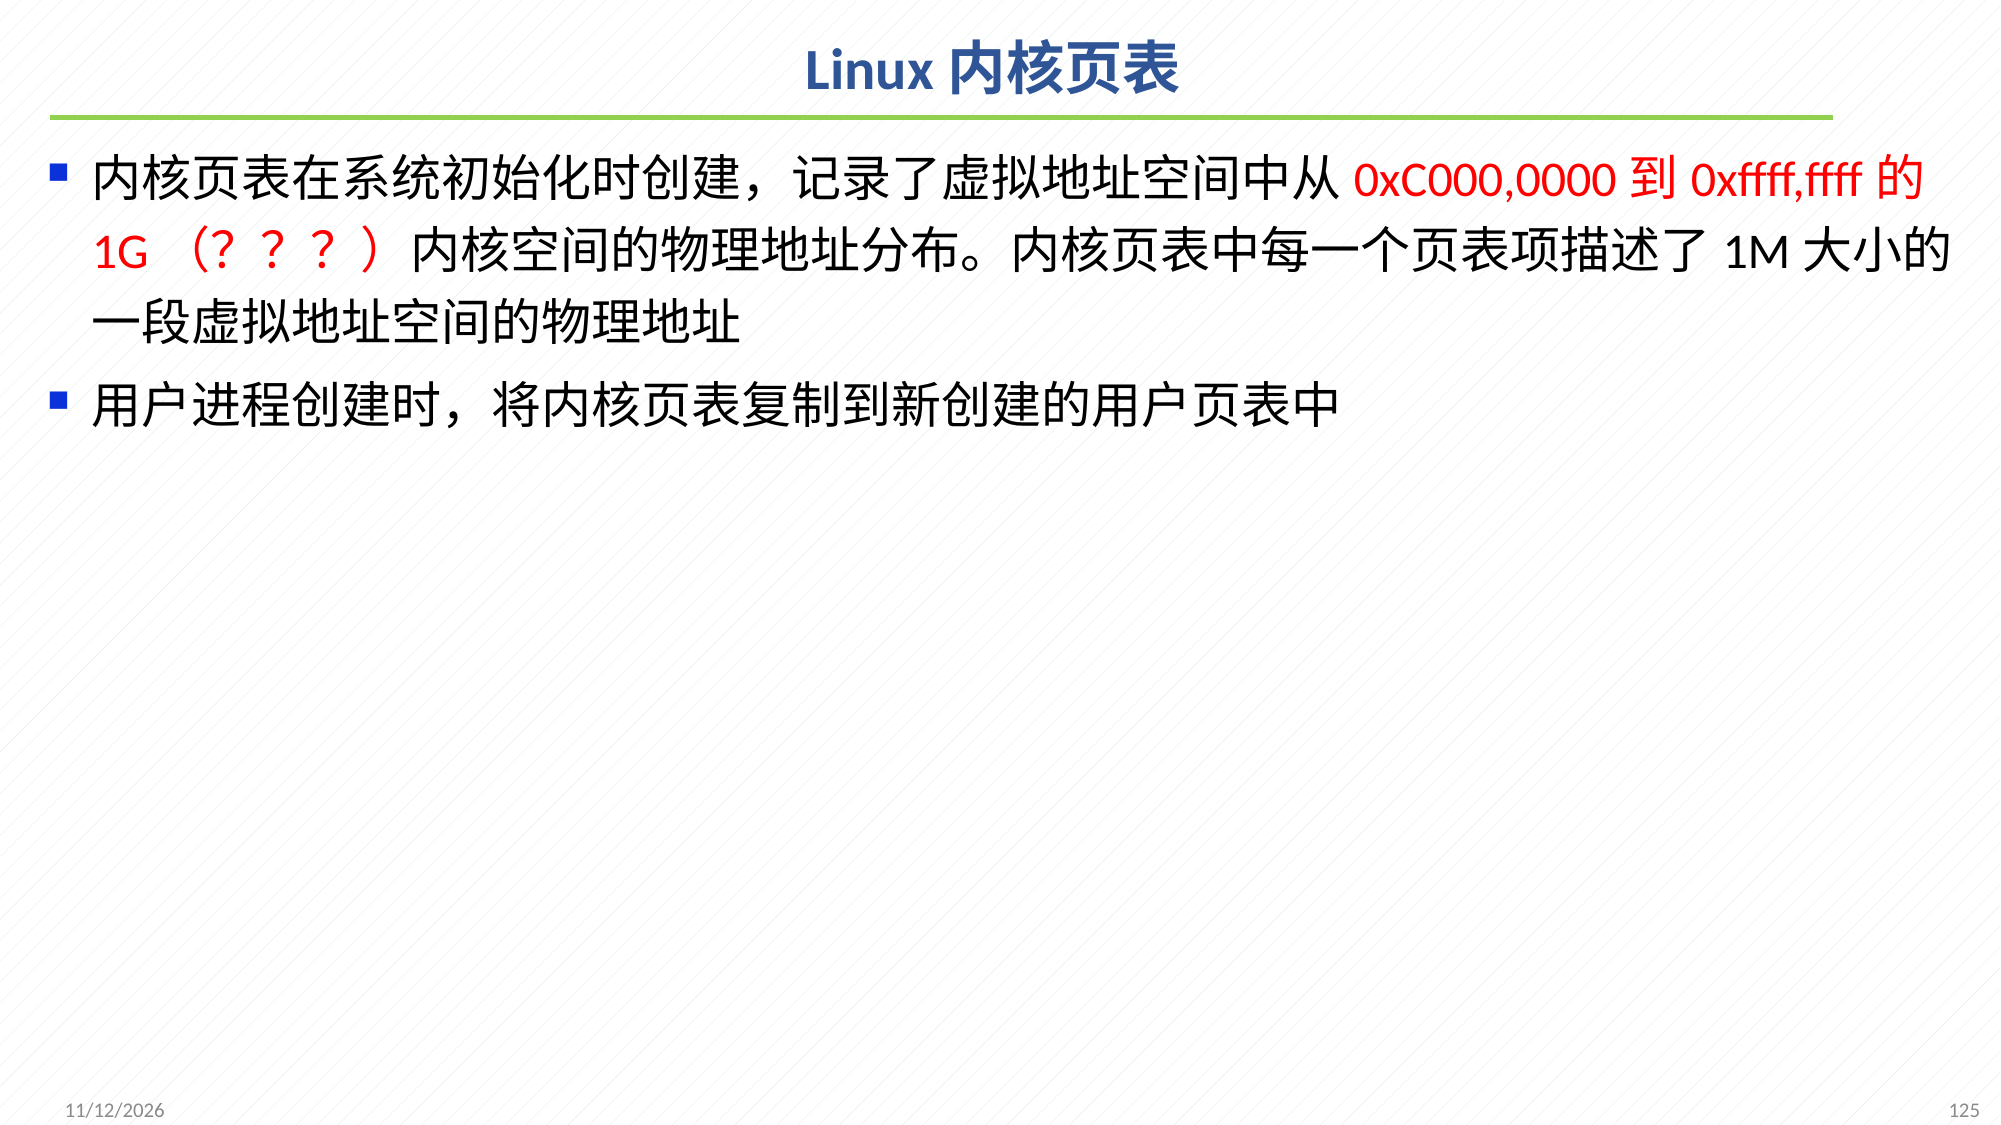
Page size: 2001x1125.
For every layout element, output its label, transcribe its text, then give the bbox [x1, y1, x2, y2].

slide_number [49, 1079, 500, 1125]
title Linux内核页表 [50, 13, 1949, 126]
slide_number 125 [1545, 1079, 1996, 1125]
list 内核页表在系统初始化时创建，记录了虚拟地址空间中从0xC000,0000到0xffff,ffff的1G（？？？）内核空间的物理地址分布。内核页表中每一个页表项描述了1M大小的一段虚拟地址空间的物理地址 用户进程创建时，将内核页表复制到新创建的用户页表中 [32, 126, 1974, 1081]
